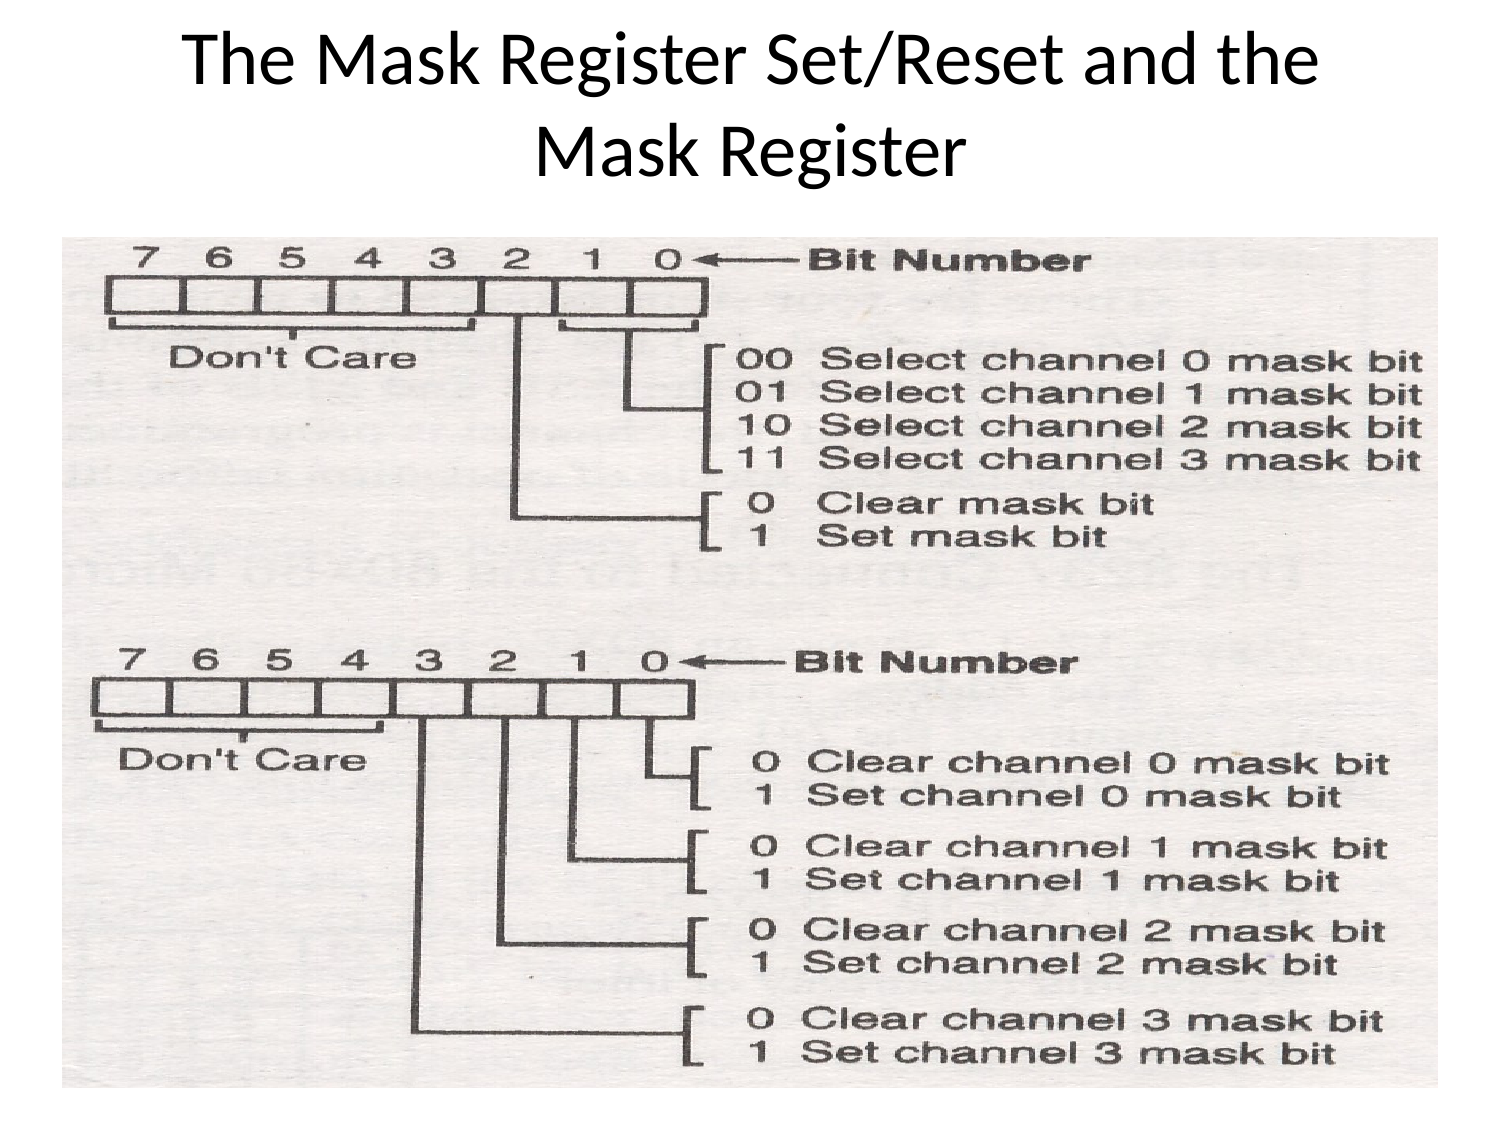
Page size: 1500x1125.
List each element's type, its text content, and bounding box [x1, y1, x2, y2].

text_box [62, 237, 1438, 1088]
title The Mask Register Set/Reset and the Mask Register [75, 0, 1428, 200]
